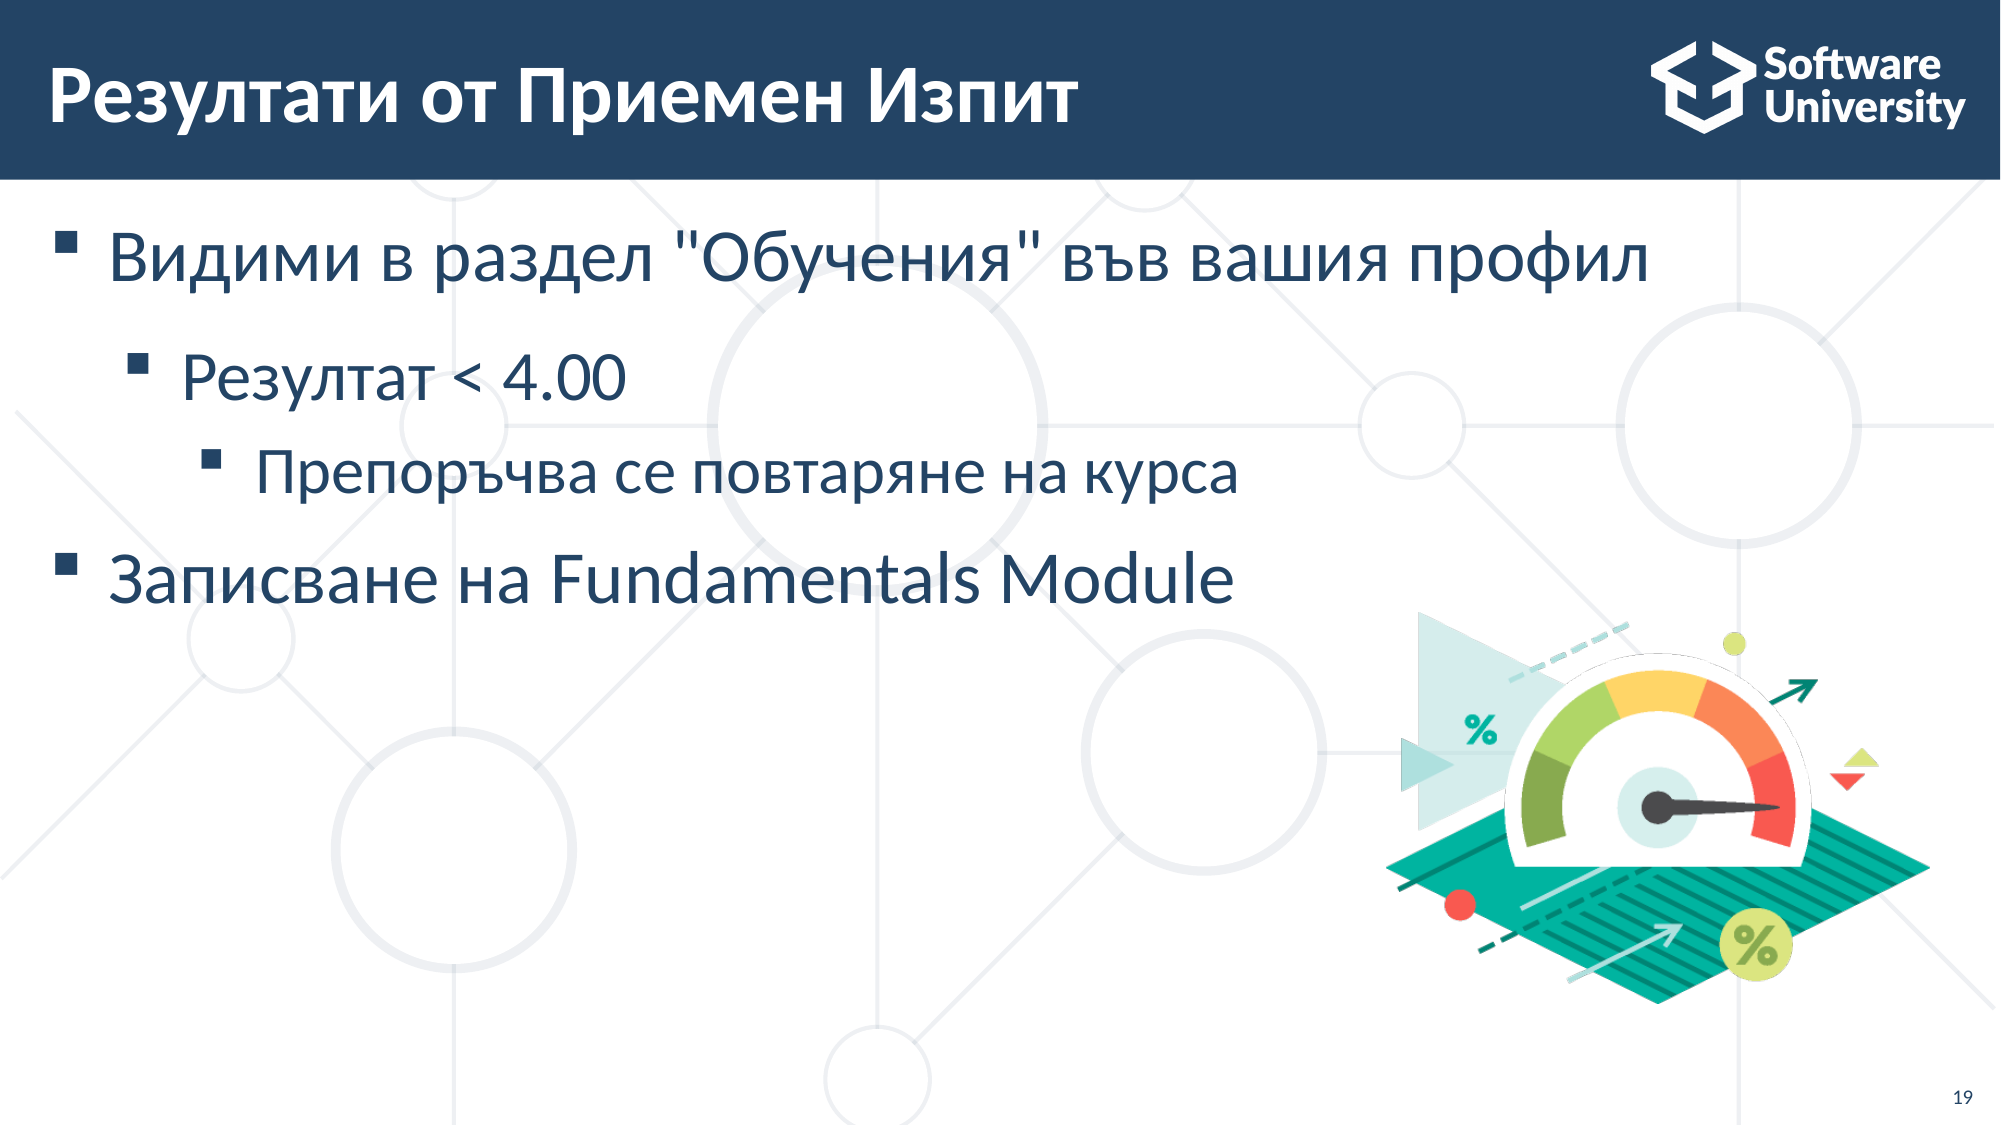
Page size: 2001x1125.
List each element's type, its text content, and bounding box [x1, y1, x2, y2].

slide_number 19 [1927, 1067, 1989, 1117]
list Видими в раздел "Обучения" във вашия профил Резултат < 4.00 Препоръчва се повтаряне на курса Записване на Fundamentals Module [31, 196, 1970, 1104]
picture [1386, 612, 1930, 1004]
title Резултати от Приемен Изпит [31, 16, 1625, 162]
picture [1651, 41, 1966, 134]
